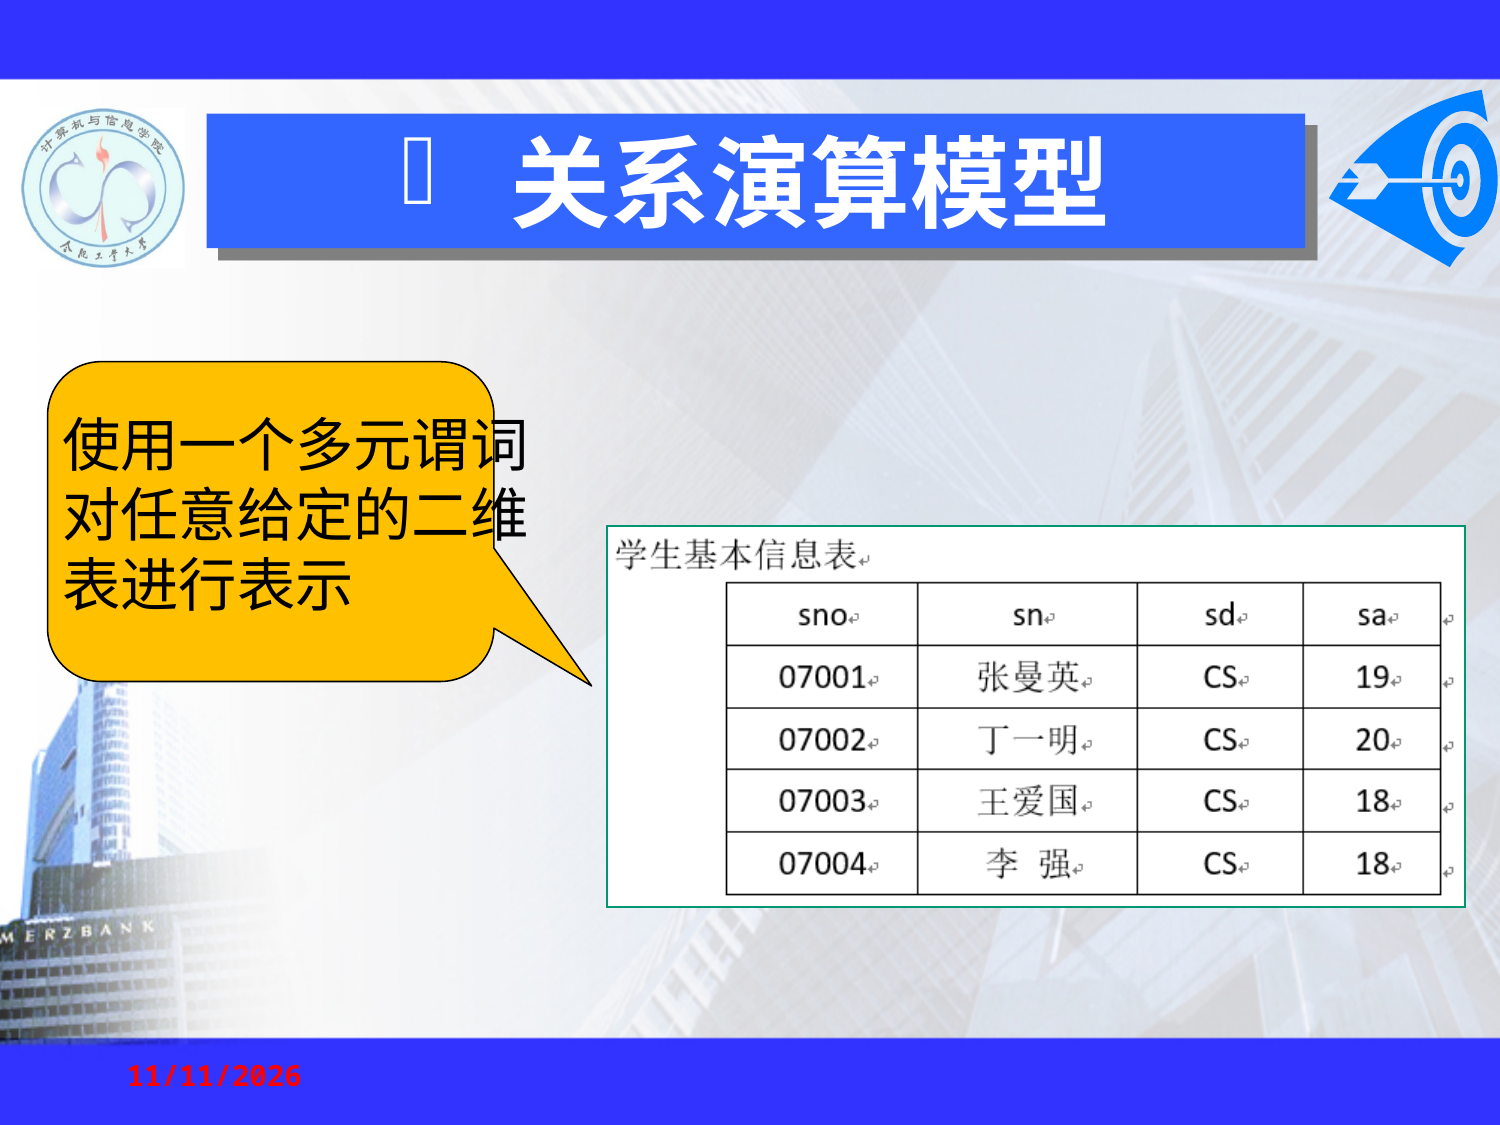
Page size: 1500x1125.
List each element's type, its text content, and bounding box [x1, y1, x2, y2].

text_box 关系演算模型 [206, 113, 1306, 249]
picture [0, 0, 1500, 1125]
text_box [544, 618, 592, 686]
text_box 2020/9/7 [112, 1049, 425, 1125]
text_box [49, 361, 492, 400]
text_box 使用一个多元谓词对任意给定的二维表进行表示 [47, 400, 544, 705]
